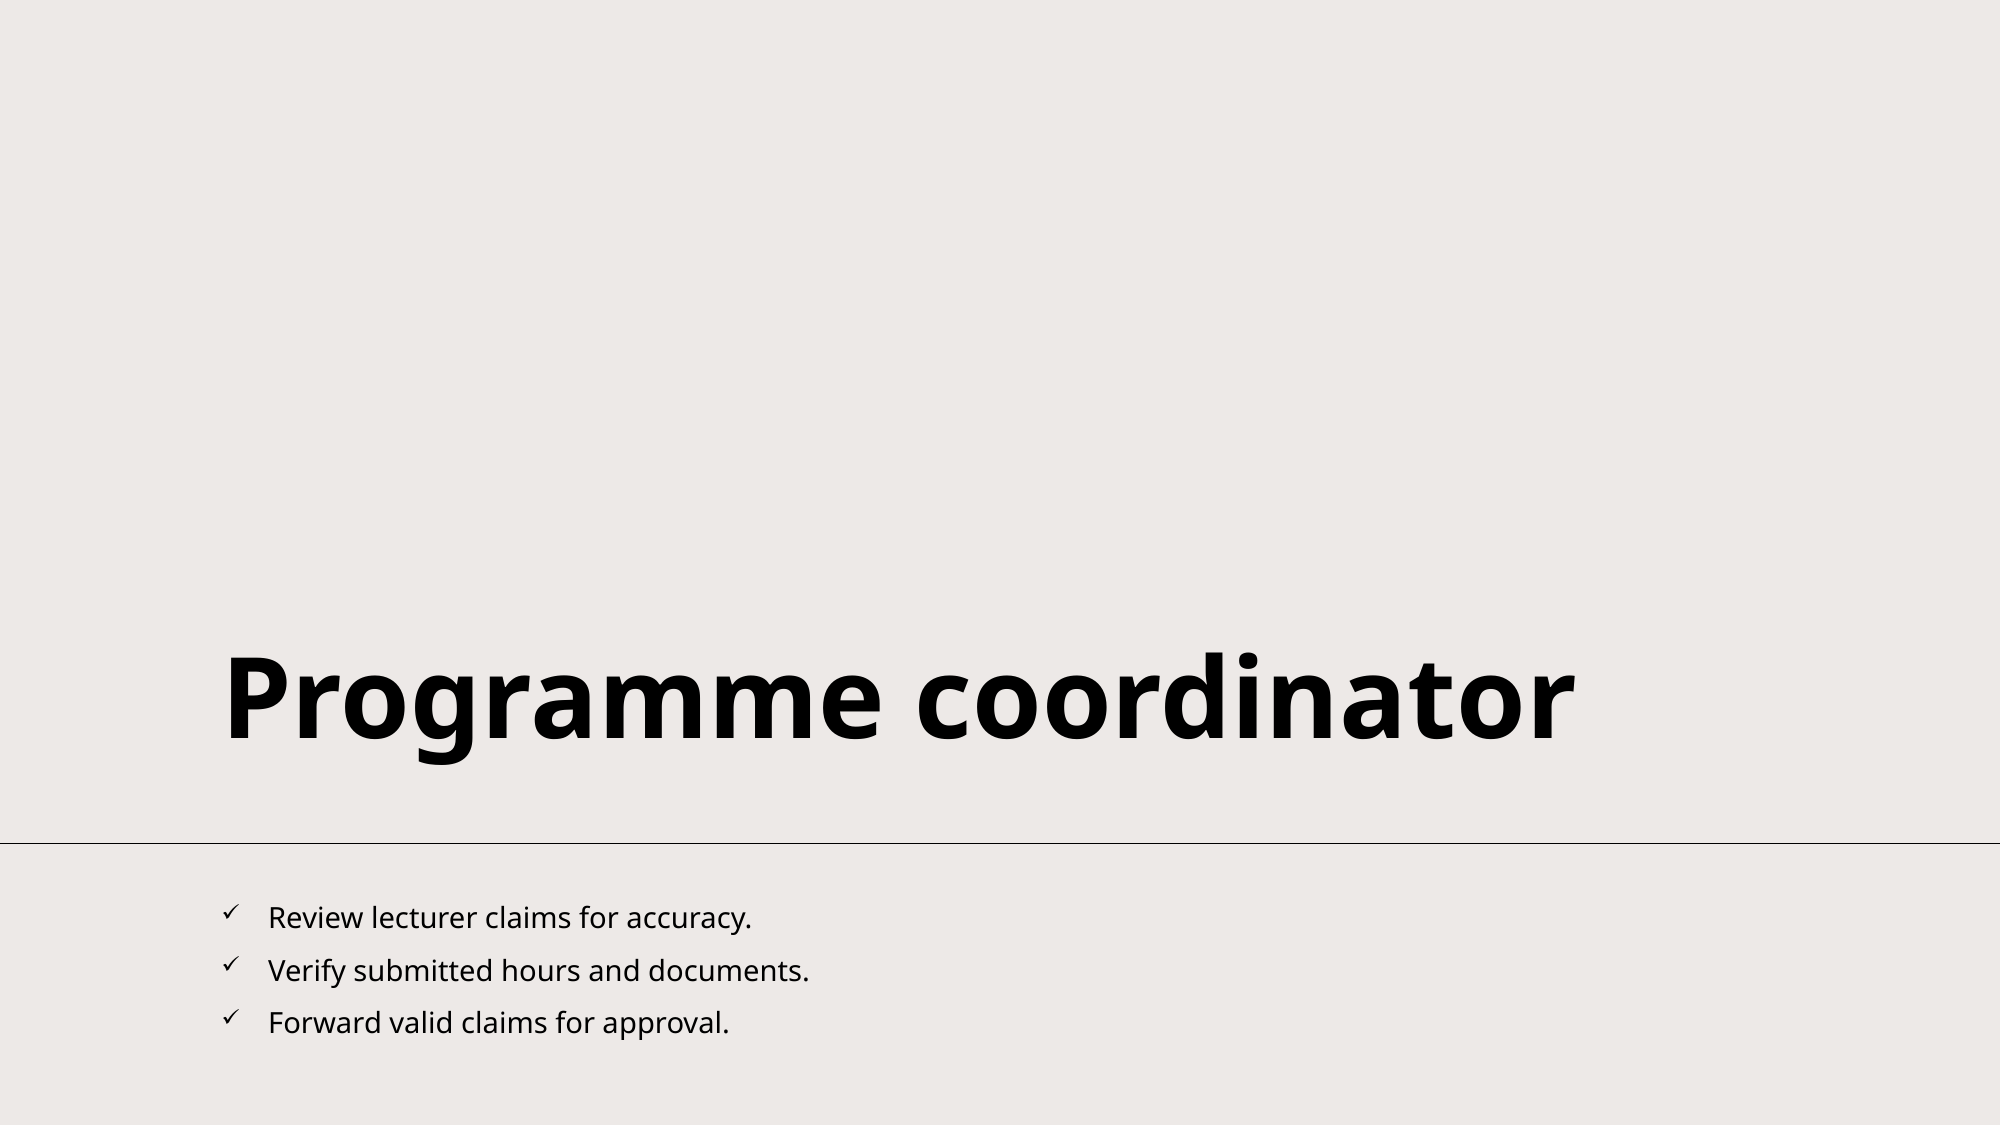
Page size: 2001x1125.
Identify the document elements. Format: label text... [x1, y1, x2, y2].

title Programme coordinator [206, 184, 1653, 770]
subtitle Review lecturer claims for accuracy. Verify submitted hours and documents. Forward valid claims for approval. [206, 845, 828, 1076]
